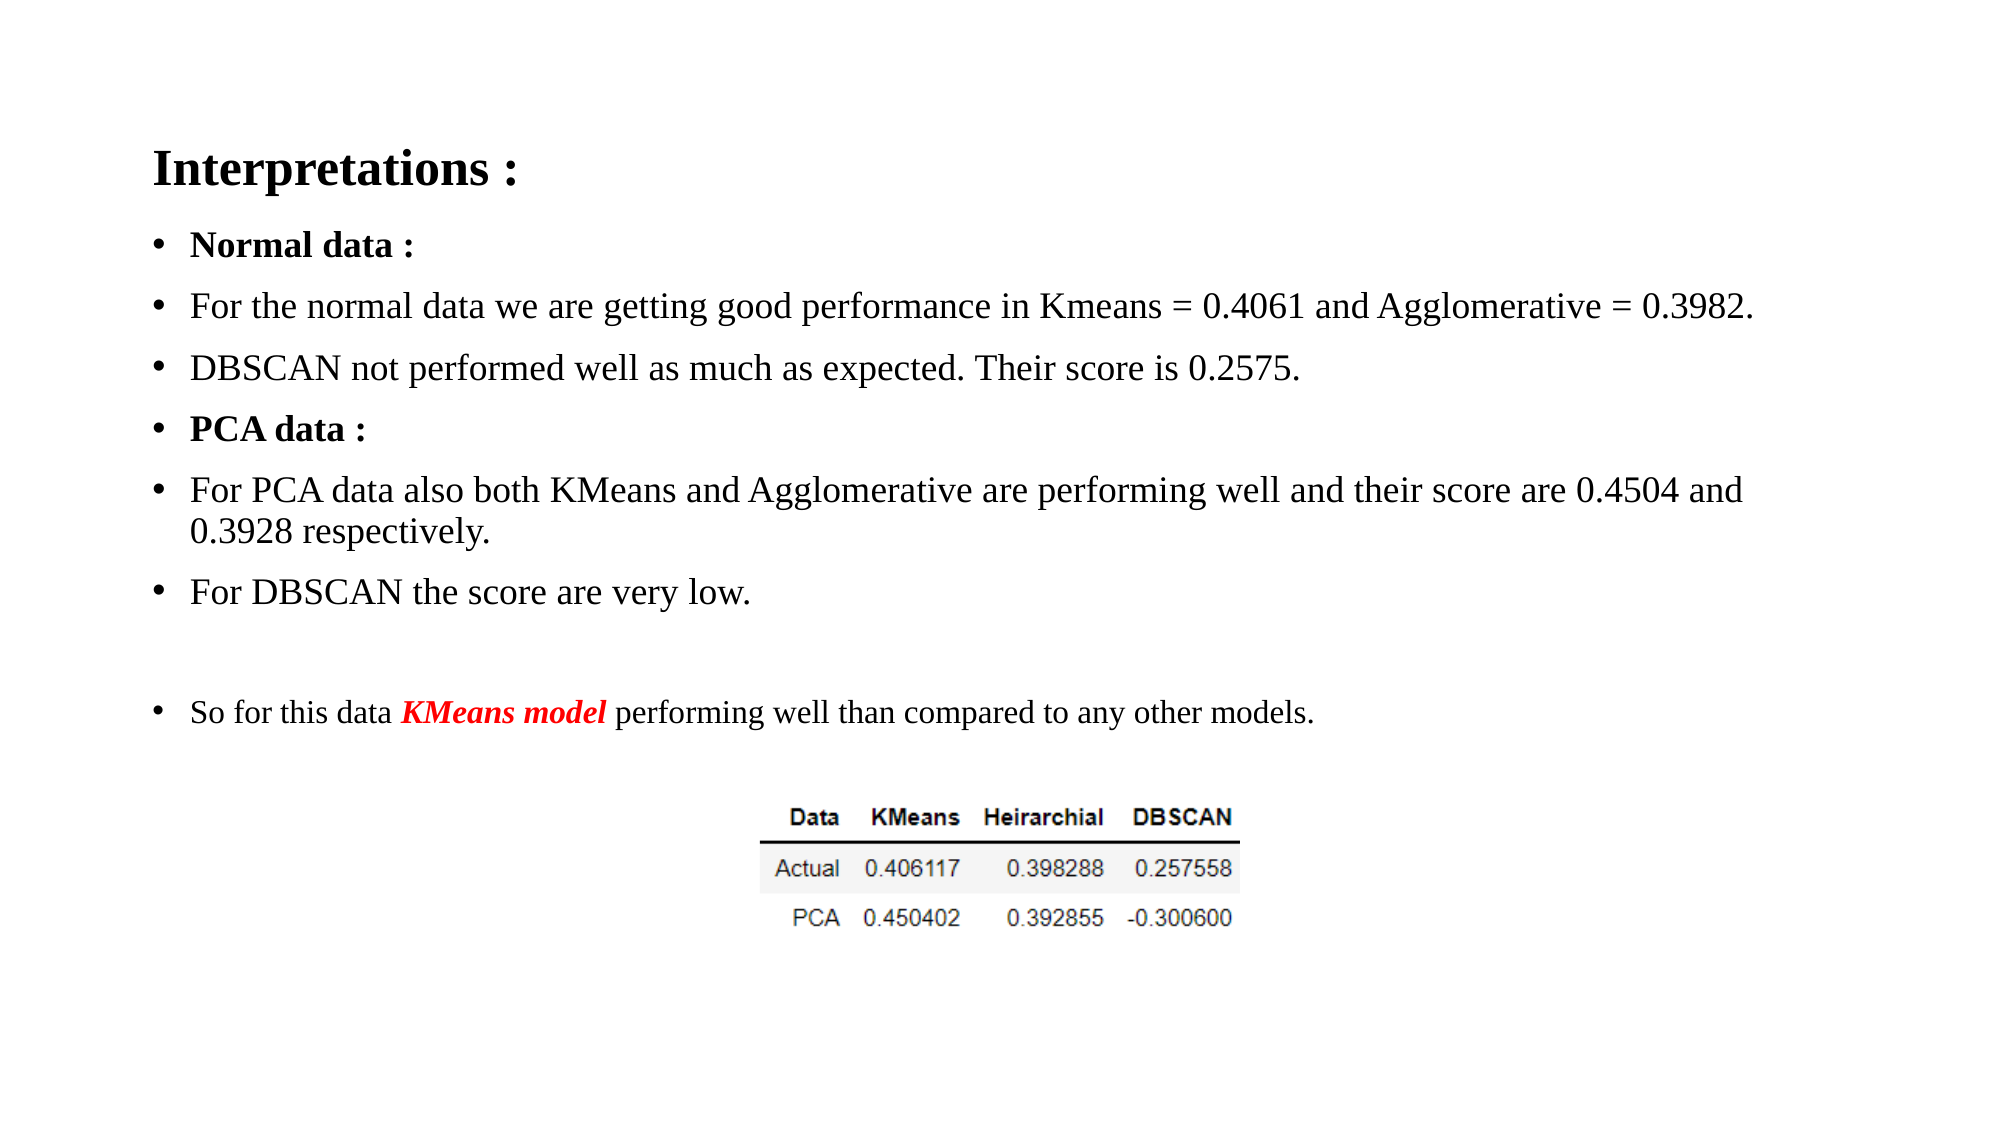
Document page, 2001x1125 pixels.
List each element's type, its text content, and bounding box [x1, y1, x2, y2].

title Interpretations : [137, 59, 1863, 217]
picture [759, 779, 1240, 953]
list Normal data : For the normal data we are getting good performance in Kmeans = 0.4061 and Agglomerative = 0.3982. DBSCAN not performed well as much as expected. Their score is 0.2575. PCA data : For PCA data also both KMeans and Agglomerative are performing well and their score are 0.4504 and 0.3928 respectively. For DBSCAN the score are very low. So for this data KMeans model performing well than compared to any other models. [137, 217, 1863, 1014]
